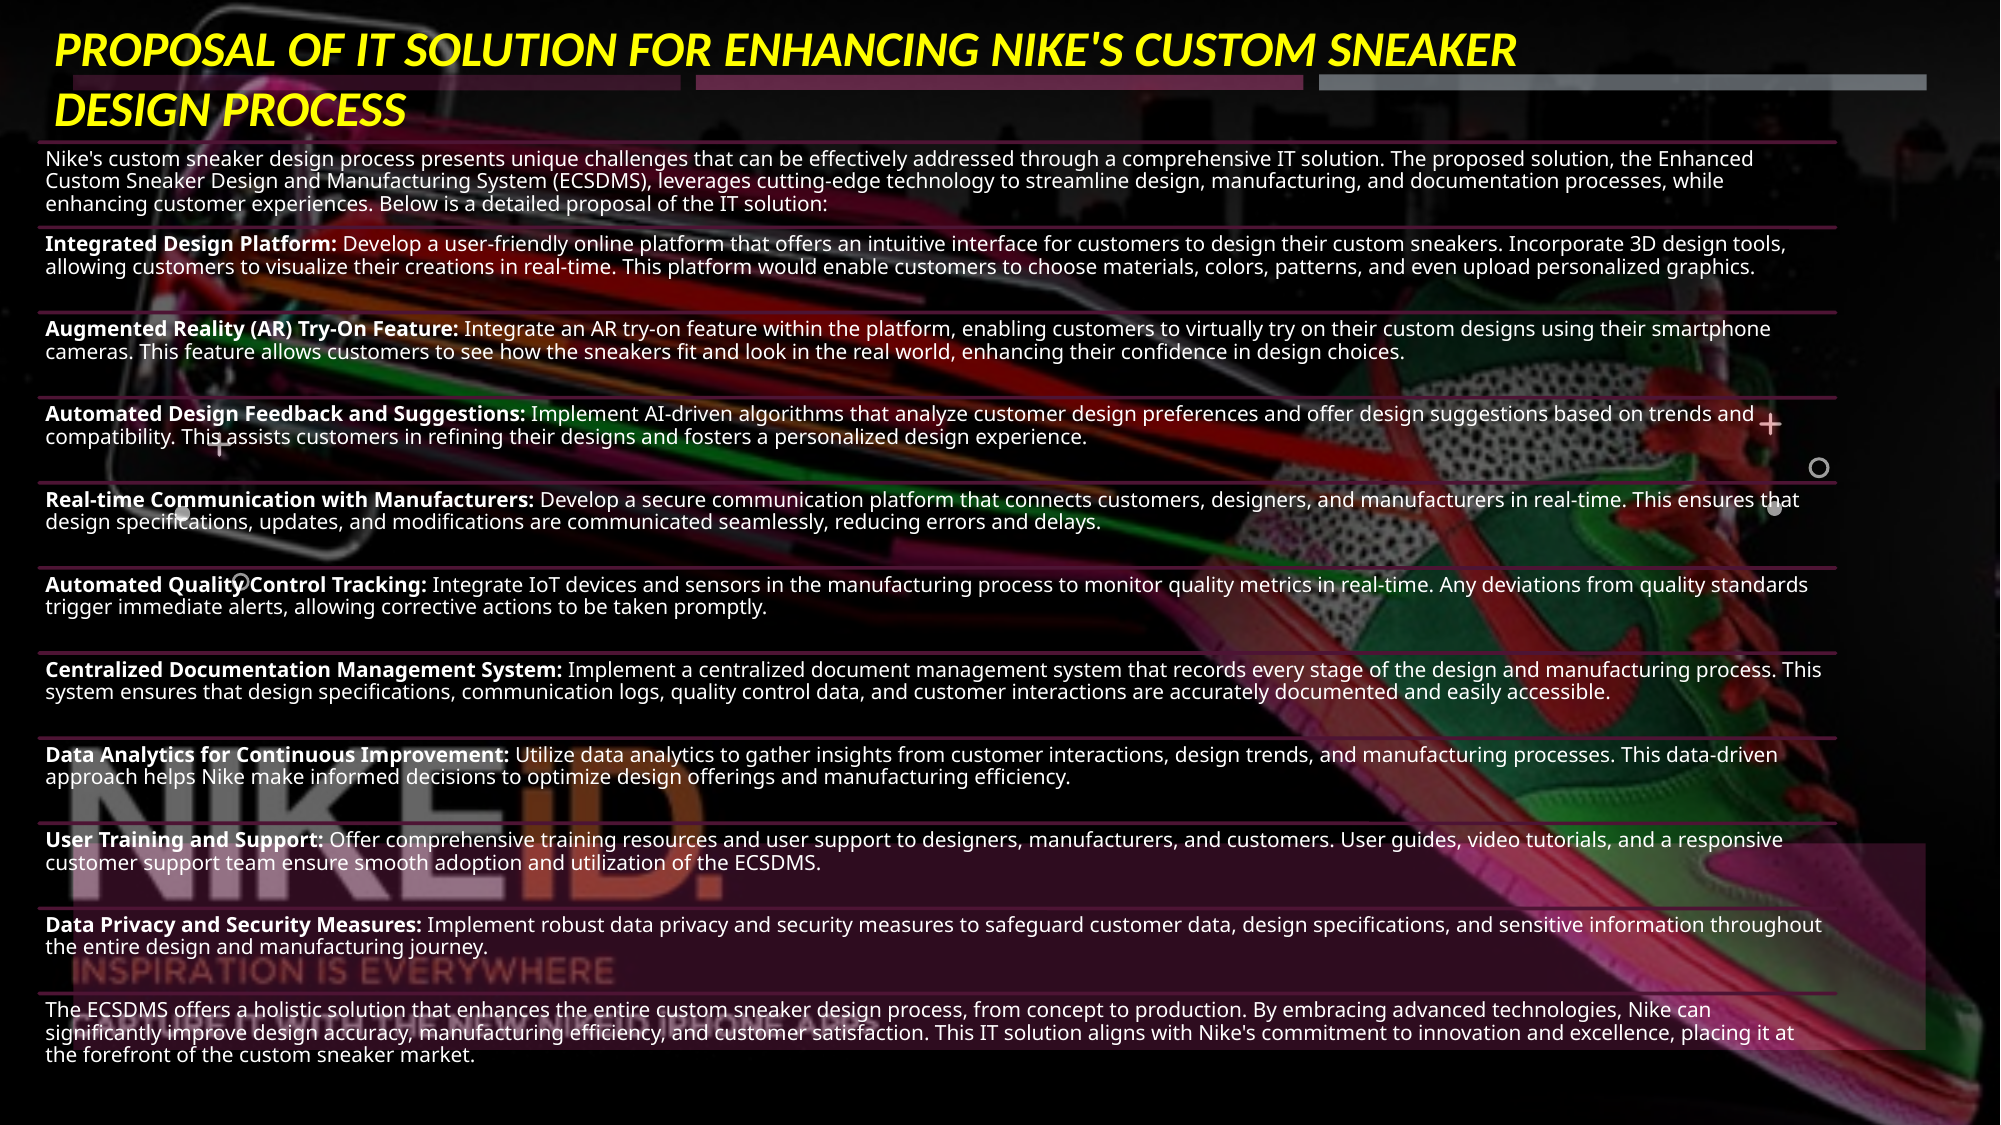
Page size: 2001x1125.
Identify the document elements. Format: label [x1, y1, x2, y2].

picture [0, 0, 2000, 1125]
text_box [38, 141, 1837, 1080]
